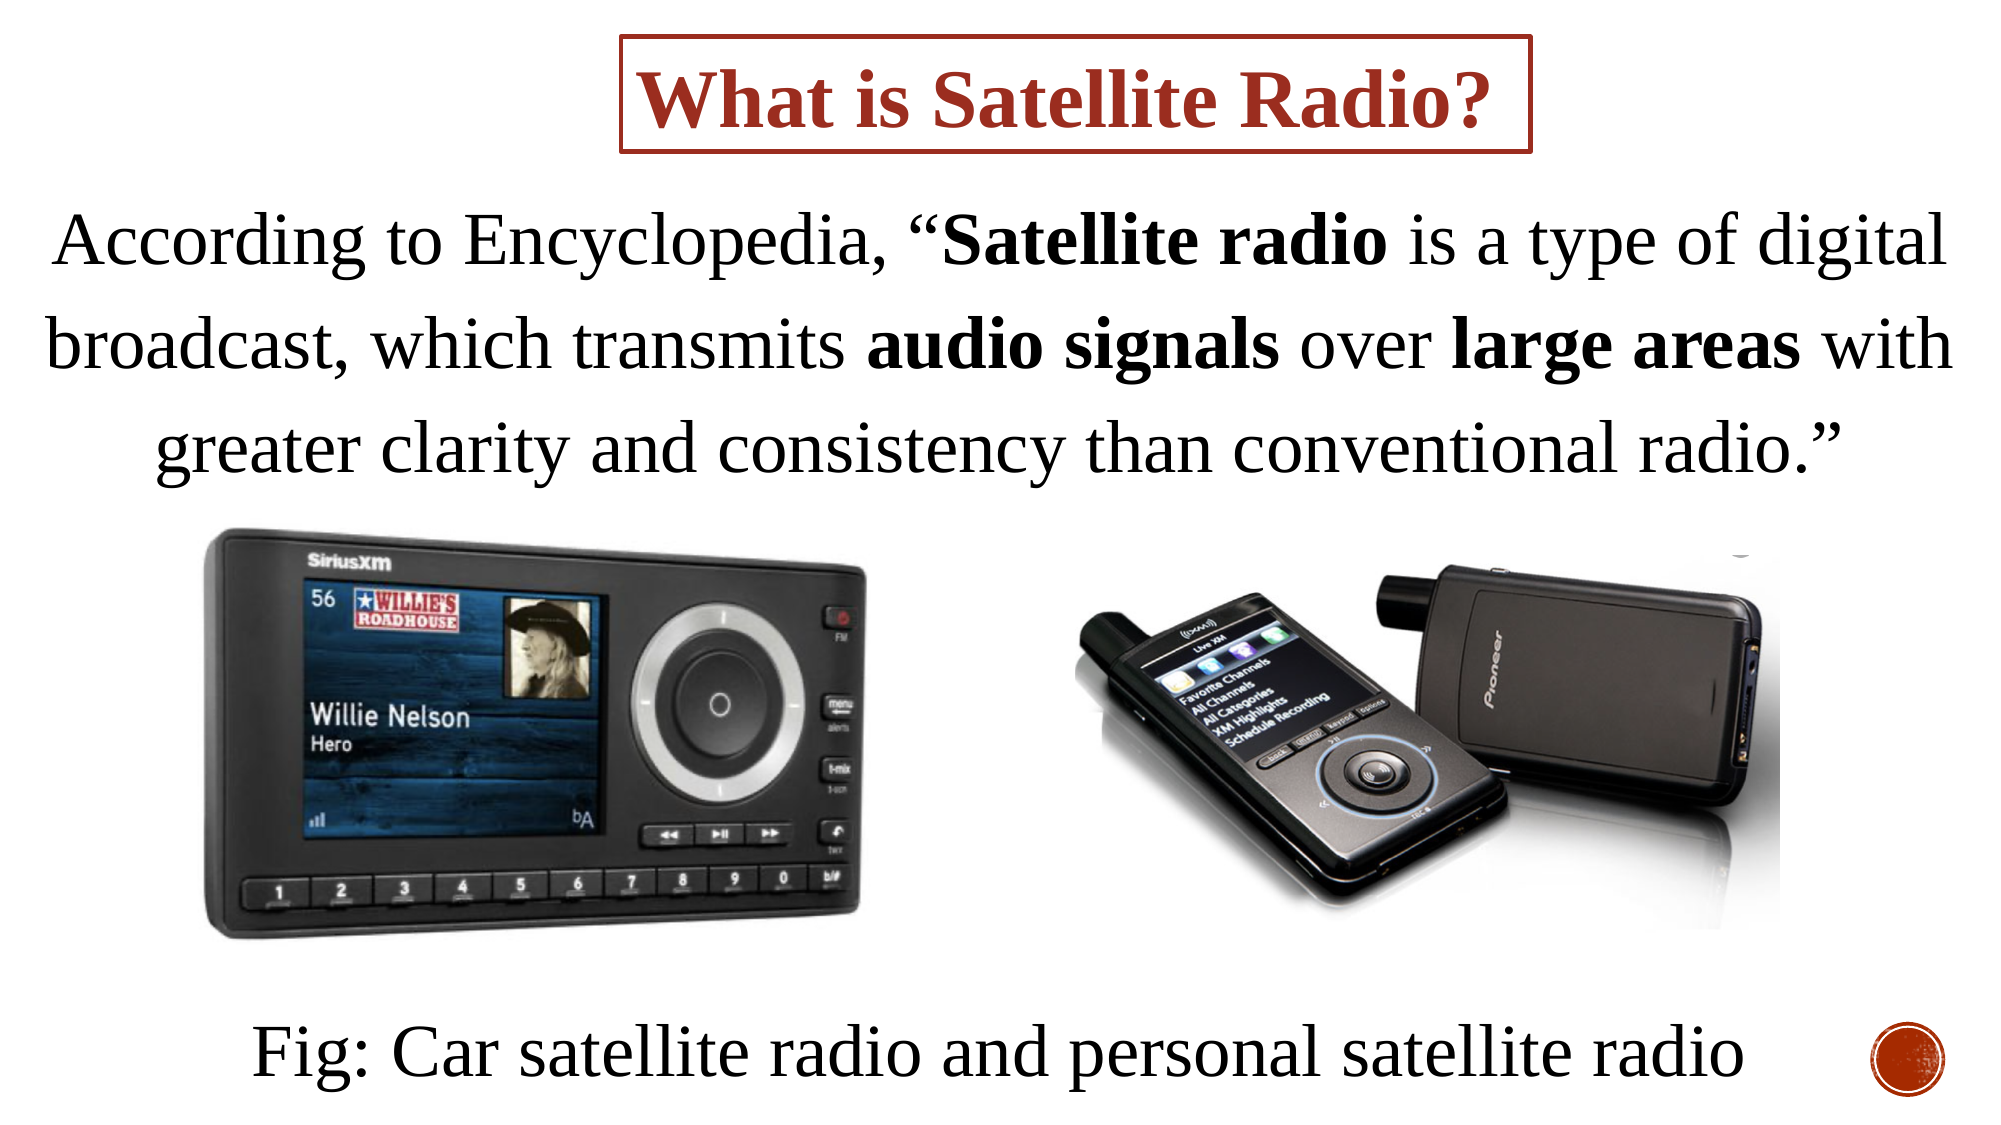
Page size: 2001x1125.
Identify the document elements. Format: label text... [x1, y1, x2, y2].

picture [1075, 555, 1780, 933]
text_box Fig: Car satellite radio and personal satellite radio [237, 981, 1763, 1100]
picture [162, 507, 897, 981]
text_box What is Satellite Radio? [620, 36, 1531, 152]
text_box According to Encyclopedia, “Satellite radio is a type of digital broadcast, which transmits audio signals over large areas with greater clarity and consistency than conventional radio.” [26, 169, 1973, 495]
